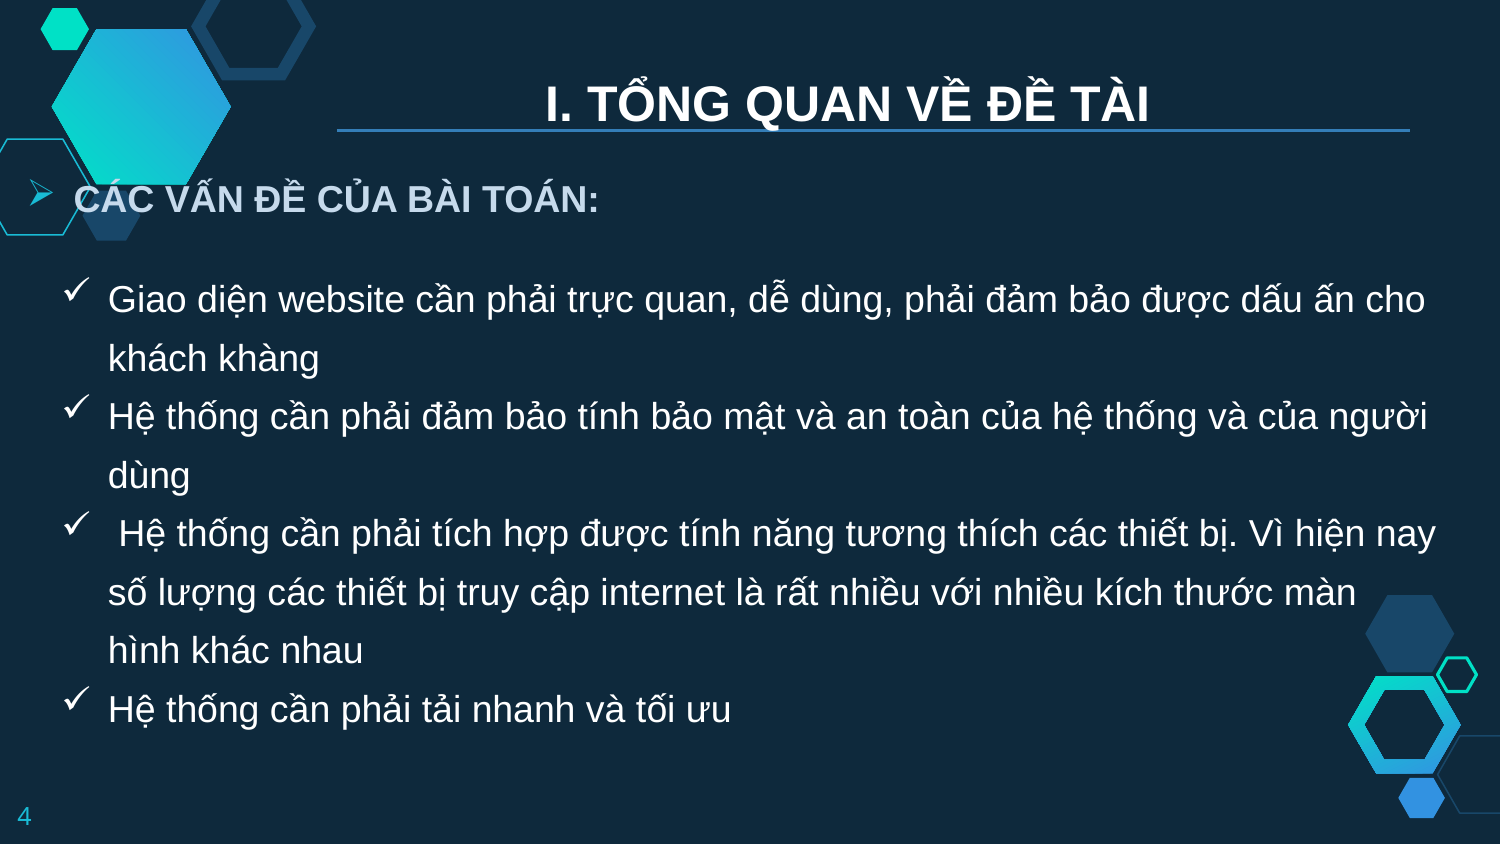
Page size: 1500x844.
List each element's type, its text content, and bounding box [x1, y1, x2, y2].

text_box Giao diện website cần phải trực quan, dễ dùng, phải đảm bảo được dấu ấn cho khách khàng Hệ thống cần phải đảm bảo tính bảo mật và an toàn của hệ thống và của người dùng Hệ thống cần phải tích hợp được tính năng tương thích các thiết bị. Vì hiện nay số lượng các thiết bị truy cập internet là rất nhiều với nhiều kích thước màn hình khác nhau Hệ thống cần phải tải nhanh và tối ưu [46, 254, 1453, 782]
slide_number 4 [2, 785, 93, 844]
text_box I. TỔNG QUAN VỀ ĐỀ TÀI [530, 4, 1217, 123]
list CÁC VẤN ĐỀ CỦA BÀI TOÁN: [11, 159, 663, 241]
